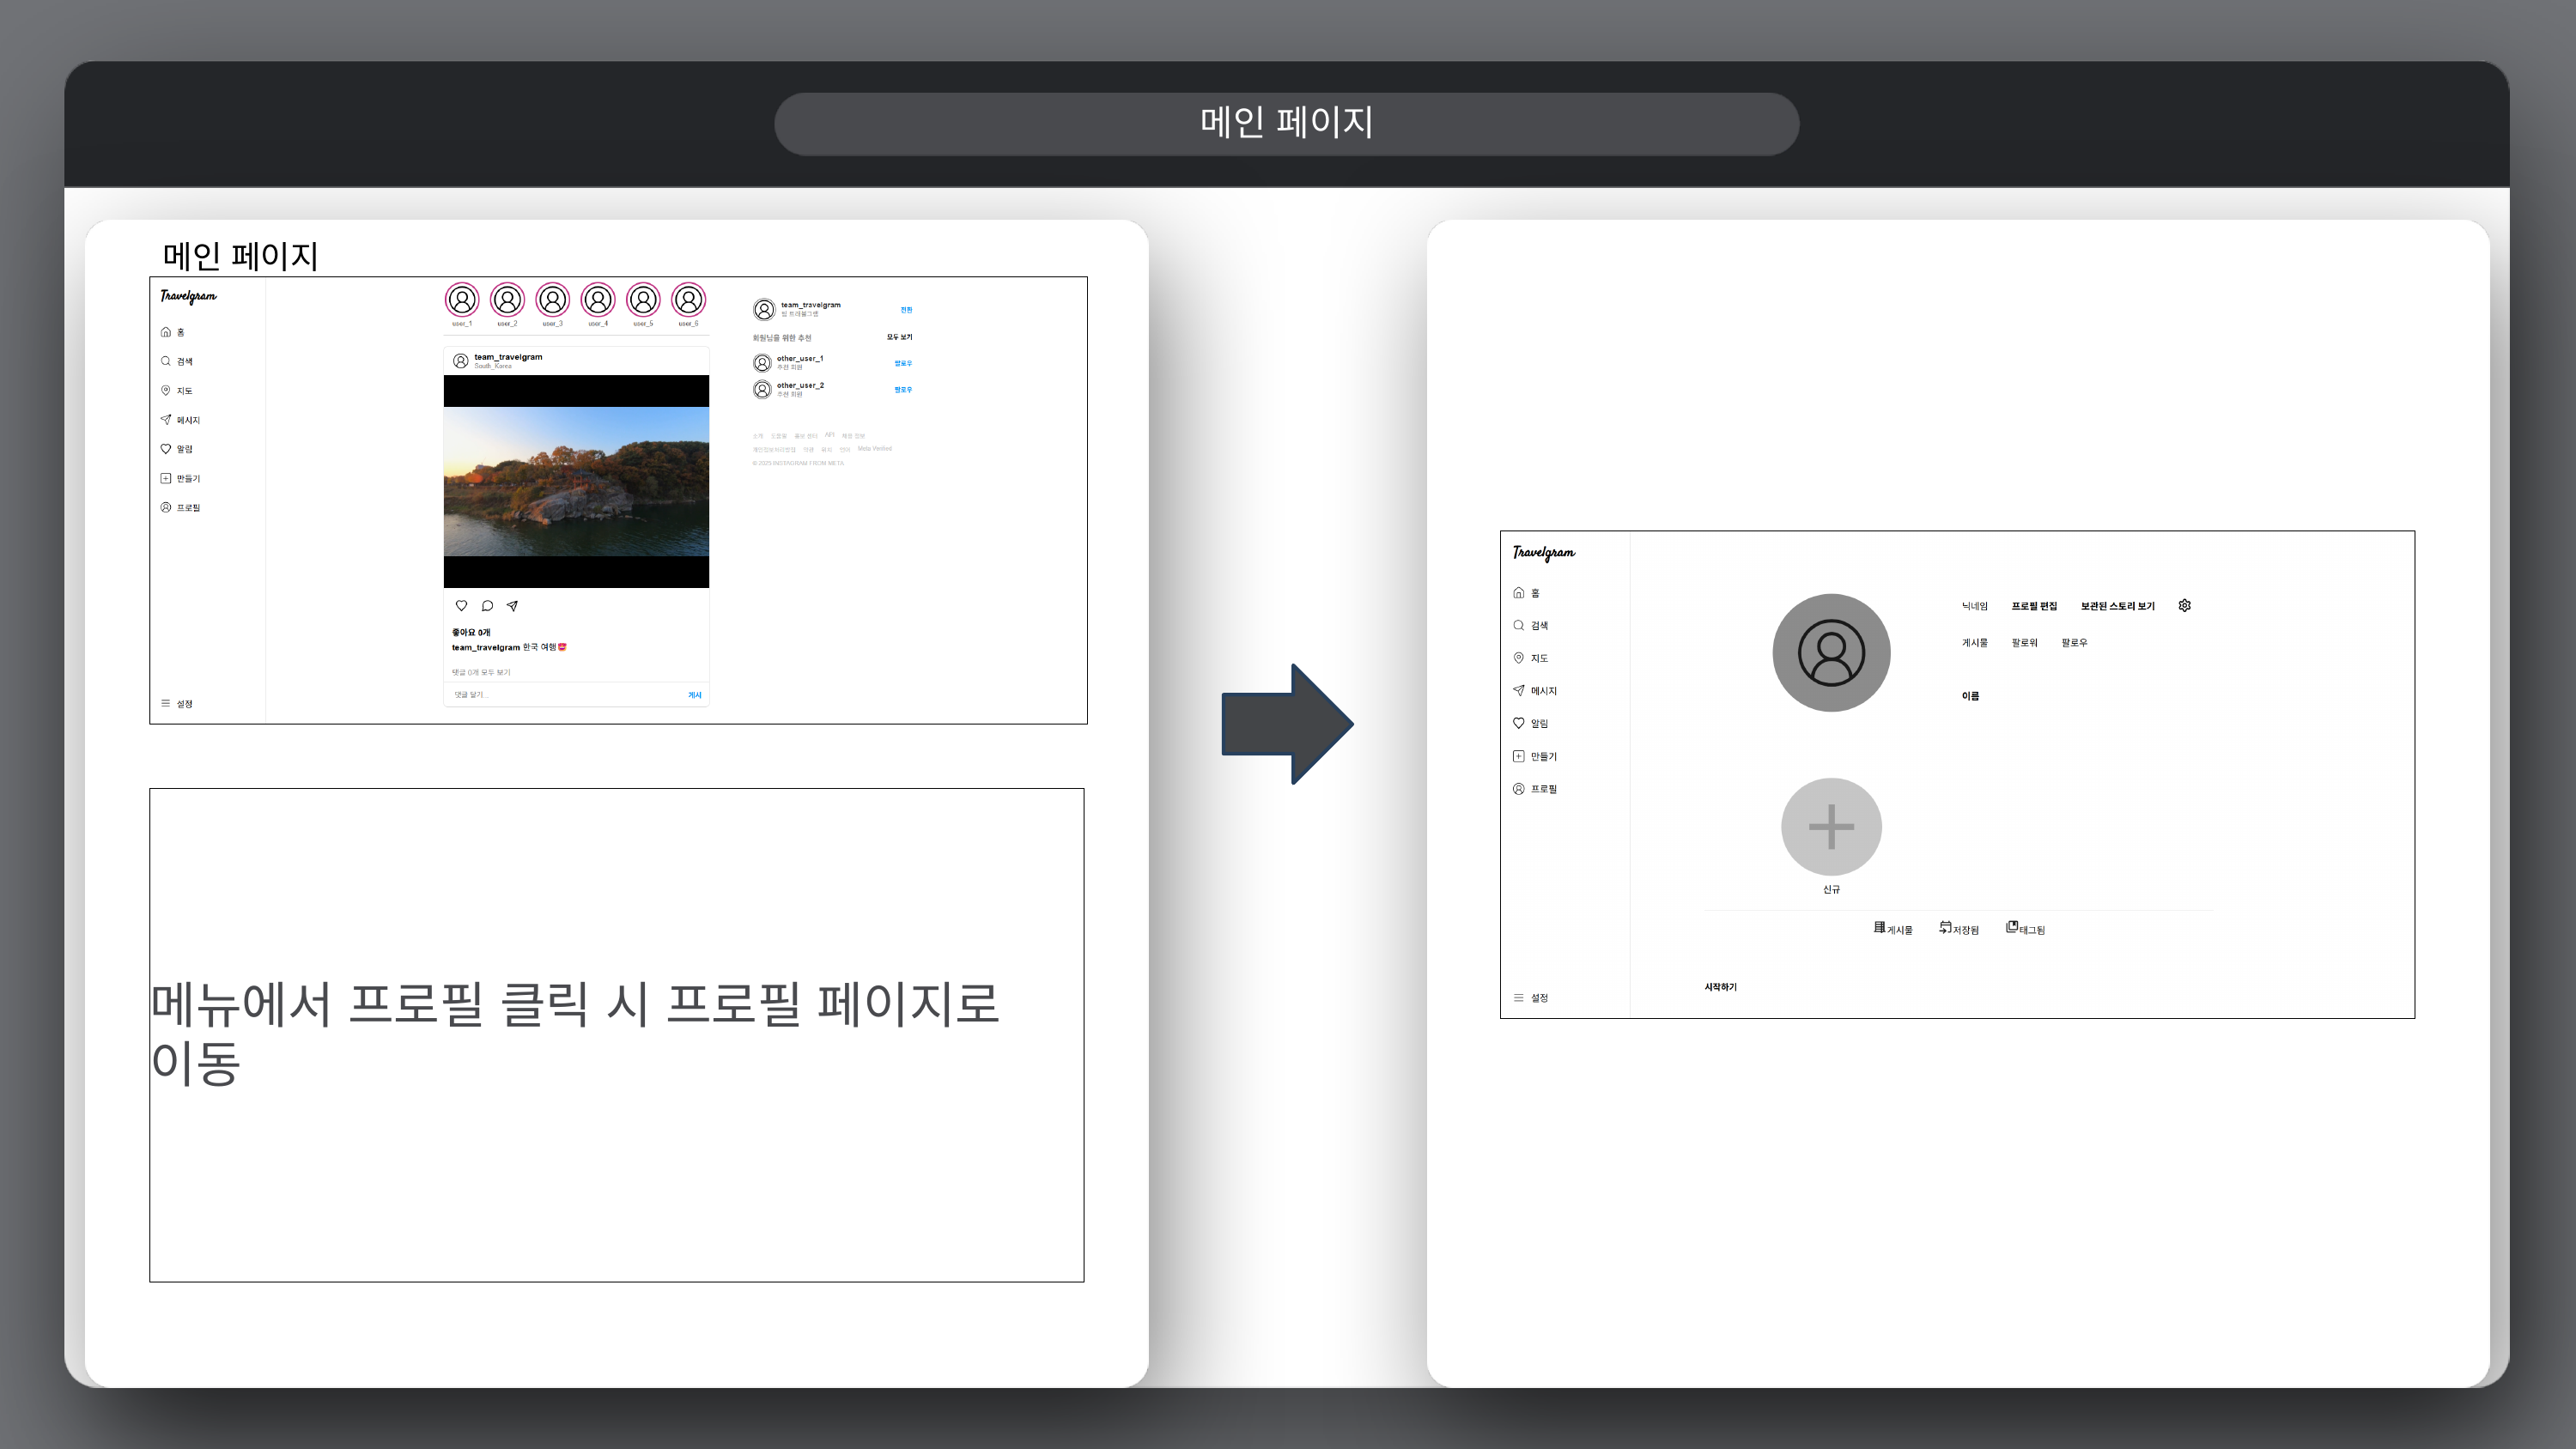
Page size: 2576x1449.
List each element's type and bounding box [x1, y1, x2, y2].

picture [64, 60, 2511, 1388]
